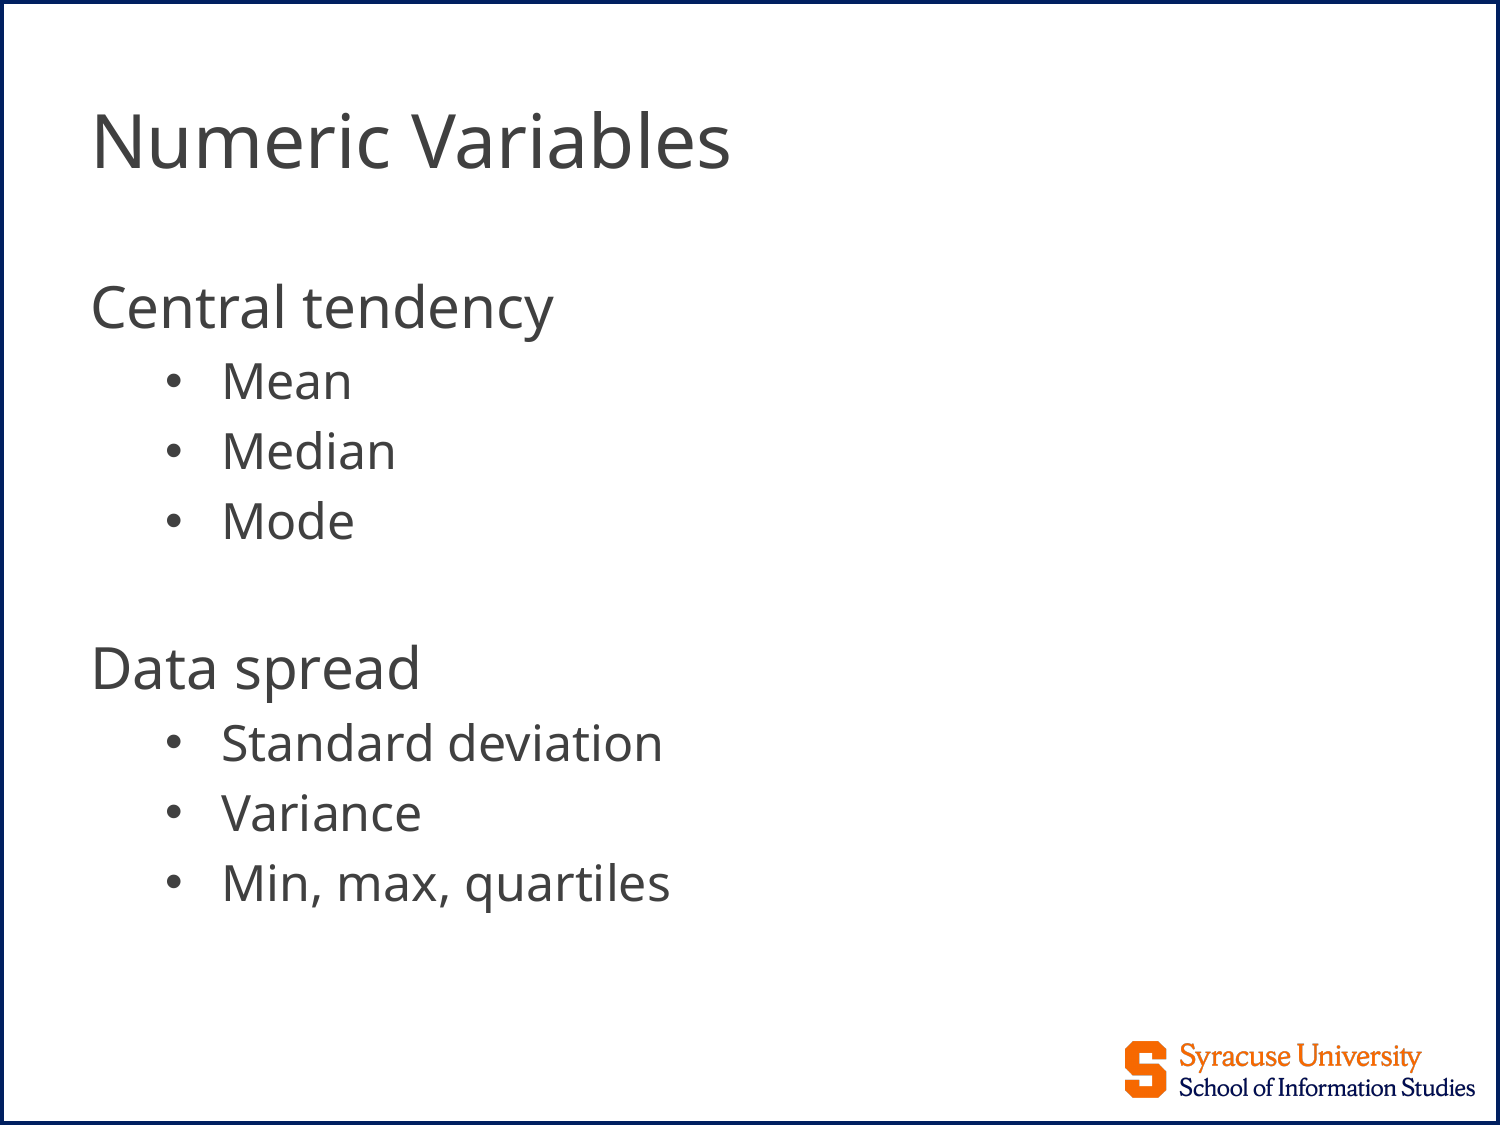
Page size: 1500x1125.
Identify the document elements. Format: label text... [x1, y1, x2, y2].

picture [1125, 1041, 1475, 1098]
title Numeric Variables [75, 45, 1425, 233]
list Central tendency Mean Median Mode Data spread Standard deviation Variance Min, max, quartiles [75, 262, 1425, 1005]
